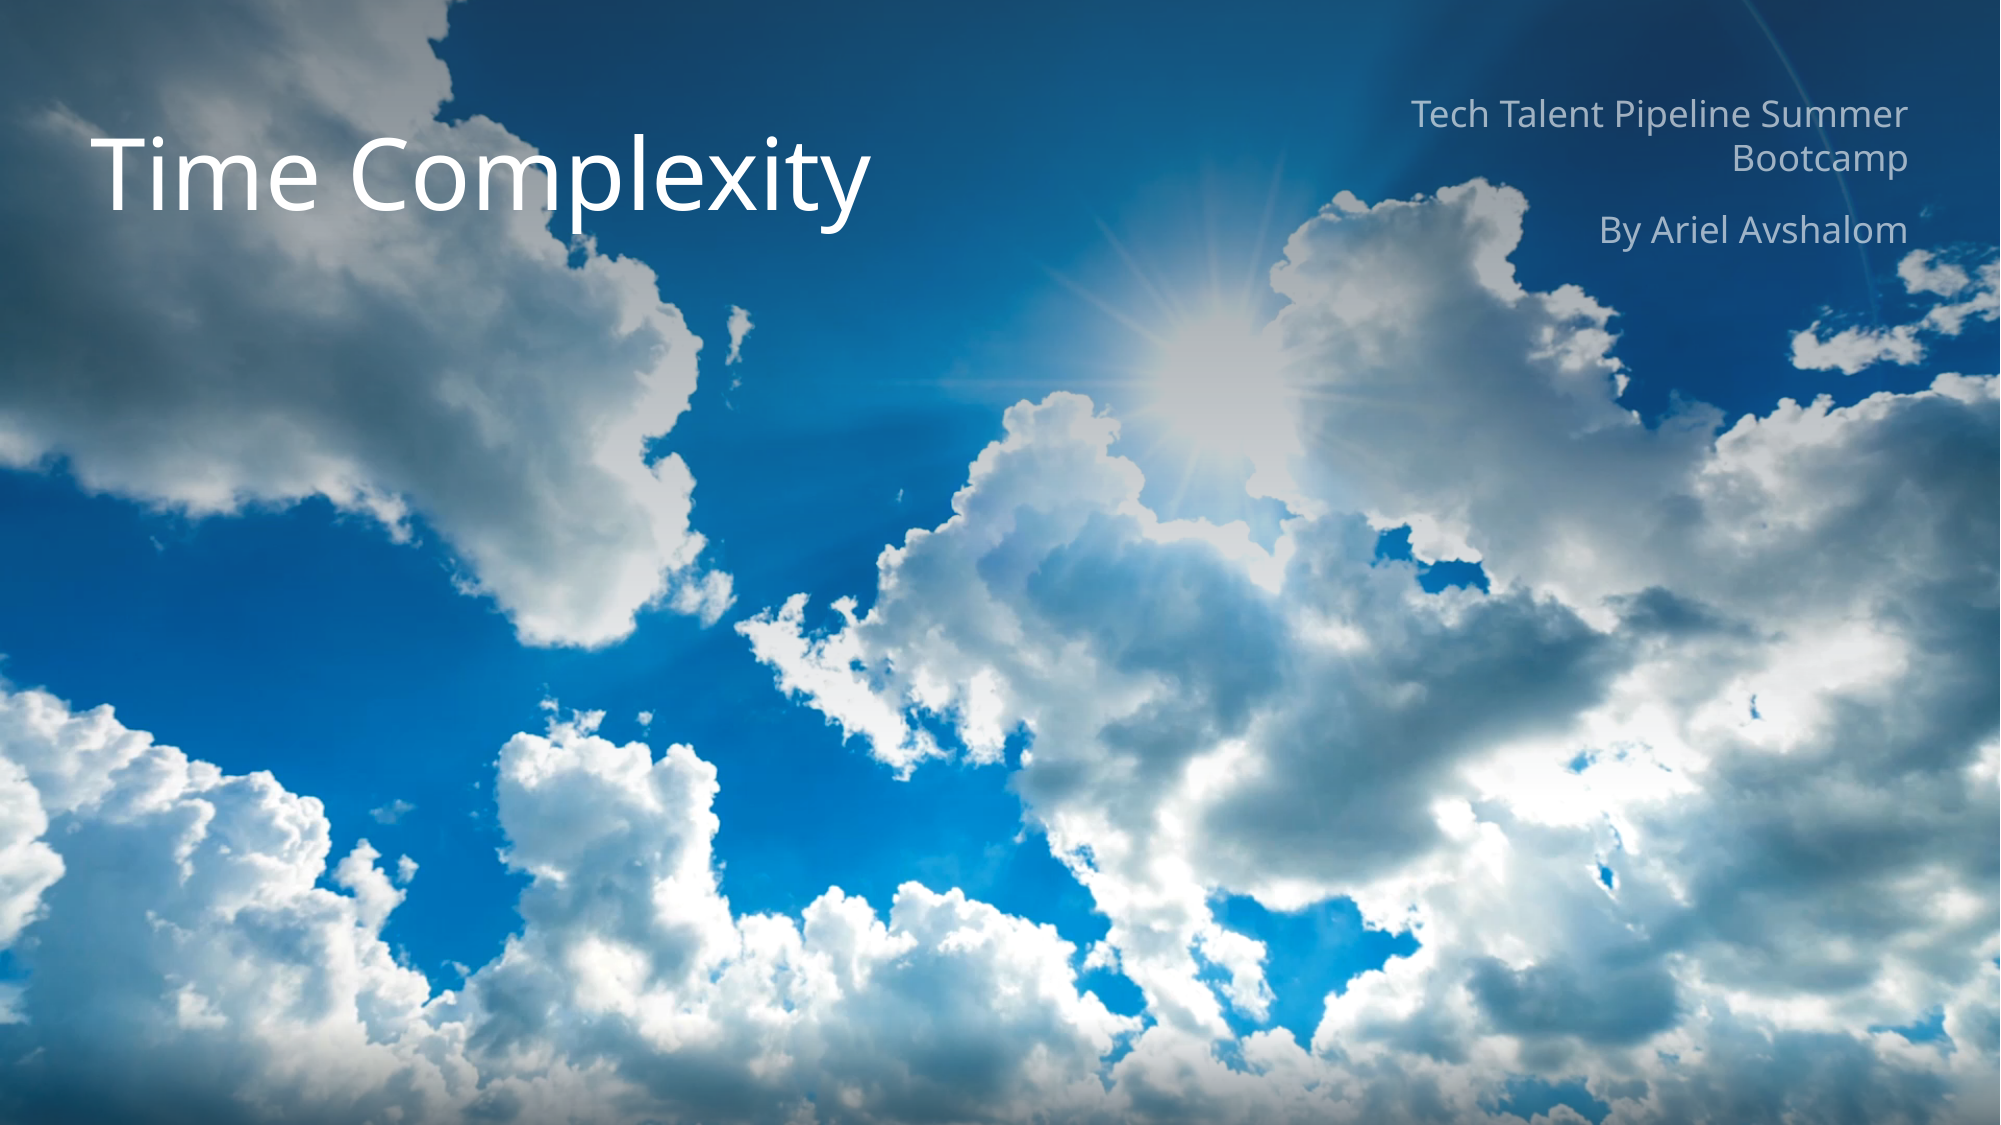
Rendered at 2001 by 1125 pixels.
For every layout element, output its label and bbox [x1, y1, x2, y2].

text_box [0, 0, 2000, 1125]
